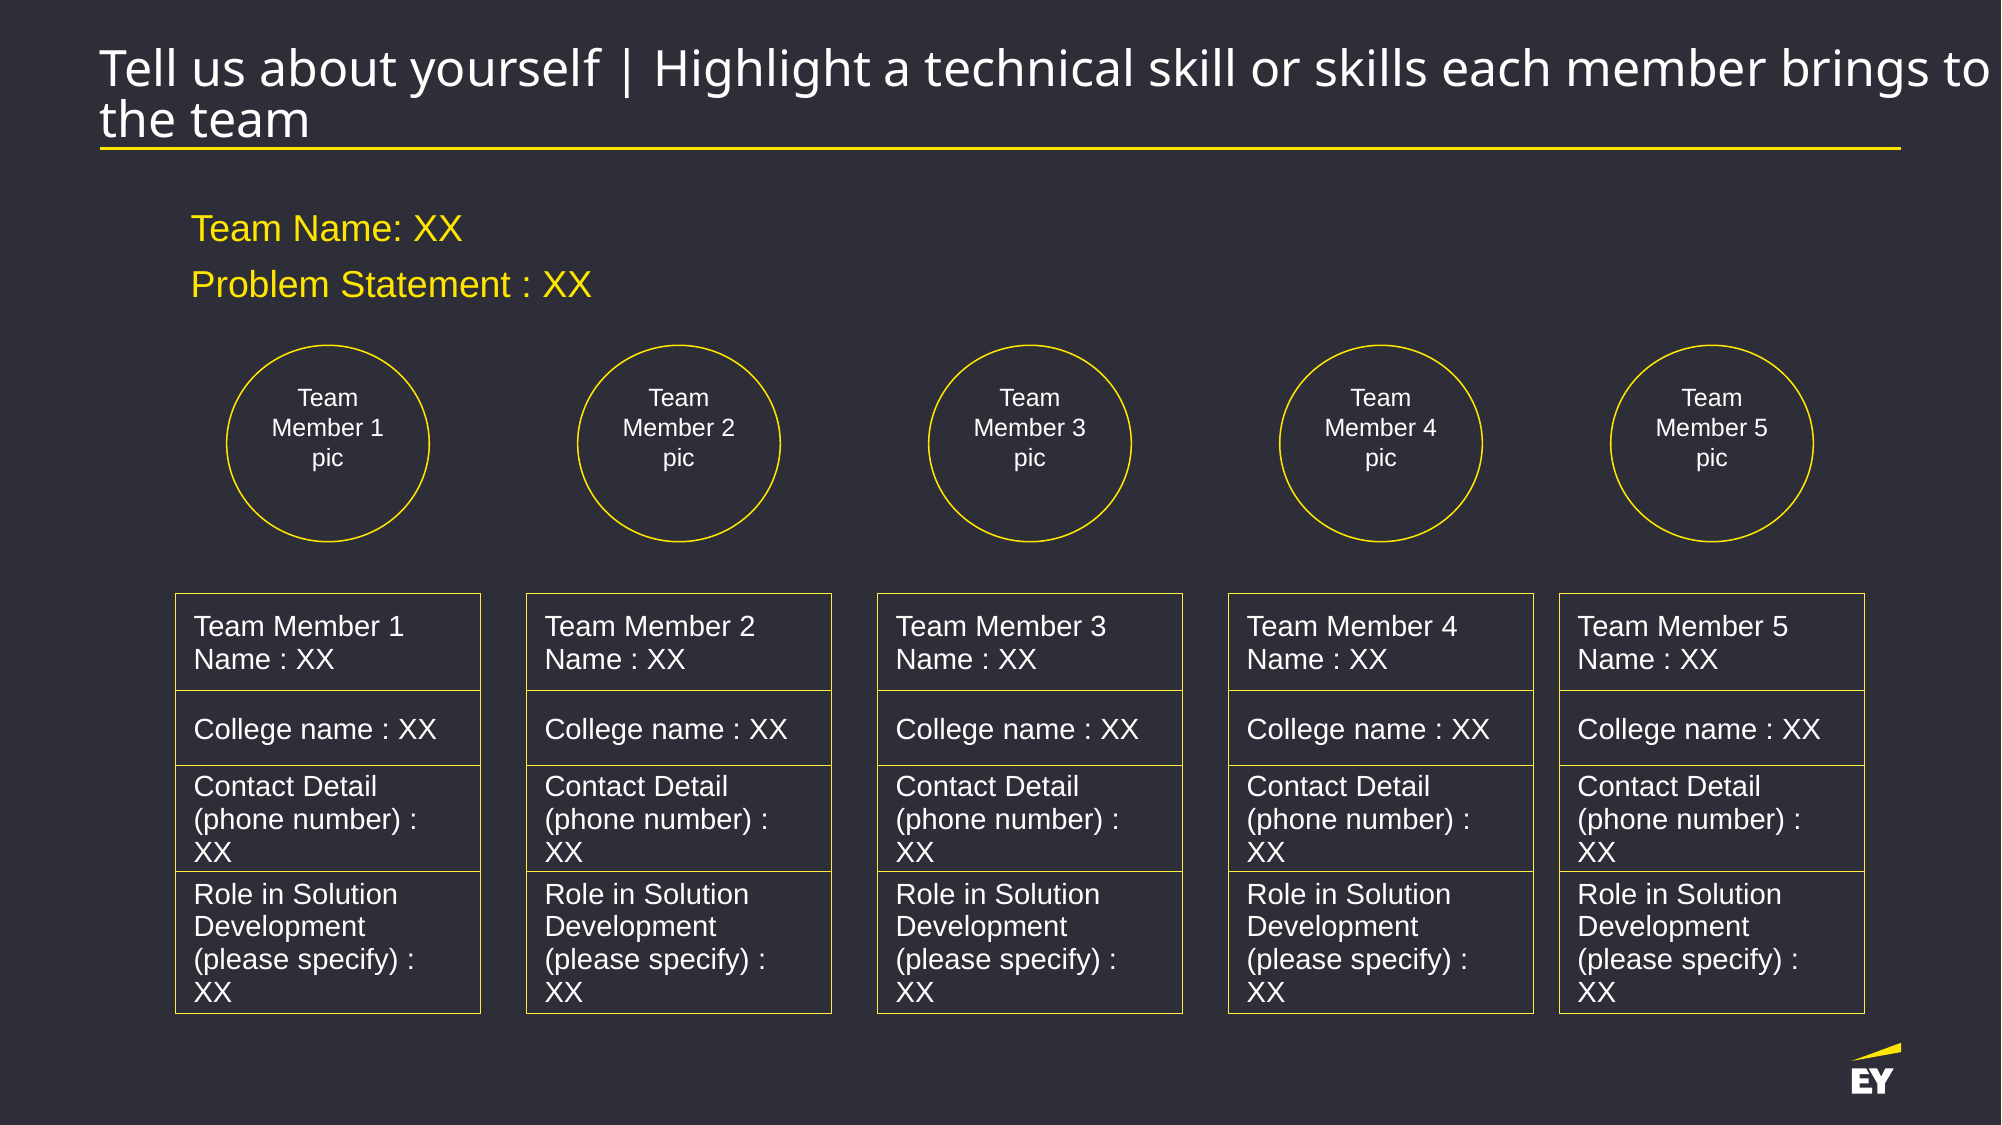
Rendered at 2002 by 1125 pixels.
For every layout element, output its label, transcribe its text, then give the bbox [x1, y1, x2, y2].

text_box Team Member 3 pic [926, 343, 1134, 544]
table_cell Role in Solution Development (please specify) : XX [176, 872, 480, 1013]
table_cell Role in Solution Development (please specify) : XX [527, 872, 831, 1013]
table_cell College name : XX [878, 691, 1182, 765]
table_cell Role in Solution Development (please specify) : XX [1560, 872, 1864, 1013]
text_box Team Member 5 pic [1608, 343, 1816, 544]
text_box Problem Statement : XX [175, 252, 1177, 313]
table_cell Contact Detail (phone number) : XX [176, 766, 480, 871]
table_header Team Member 2 Name : XX [527, 594, 831, 690]
table_cell Role in Solution Development (please specify) : XX [878, 872, 1182, 1013]
table_cell Role in Solution Development (please specify) : XX [1229, 872, 1533, 1013]
table_cell Contact Detail (phone number) : XX [878, 766, 1182, 871]
table_cell College name : XX [176, 691, 480, 765]
table_header Team Member 4 Name : XX [1229, 594, 1533, 690]
table_cell College name : XX [1229, 691, 1533, 765]
table_cell Contact Detail (phone number) : XX [1229, 766, 1533, 871]
table_header Team Member 5 Name : XX [1560, 594, 1864, 690]
text_box Team Member 2 pic [575, 343, 783, 544]
text_box Team Name: XX [175, 196, 1177, 252]
table_cell Contact Detail (phone number) : XX [527, 766, 831, 871]
table_cell College name : XX [1560, 691, 1864, 765]
text_box Team Member 1 pic [224, 343, 432, 544]
text_box Team Member 4 pic [1277, 343, 1485, 544]
table_header Team Member 3 Name : XX [878, 594, 1182, 690]
table_cell College name : XX [527, 691, 831, 765]
table_cell Contact Detail (phone number) : XX [1560, 766, 1864, 871]
table_header Team Member 1 Name : XX [176, 594, 480, 690]
title Tell us about yourself | Highlight a technical skill or skills each member brings to the team [100, 48, 2001, 146]
